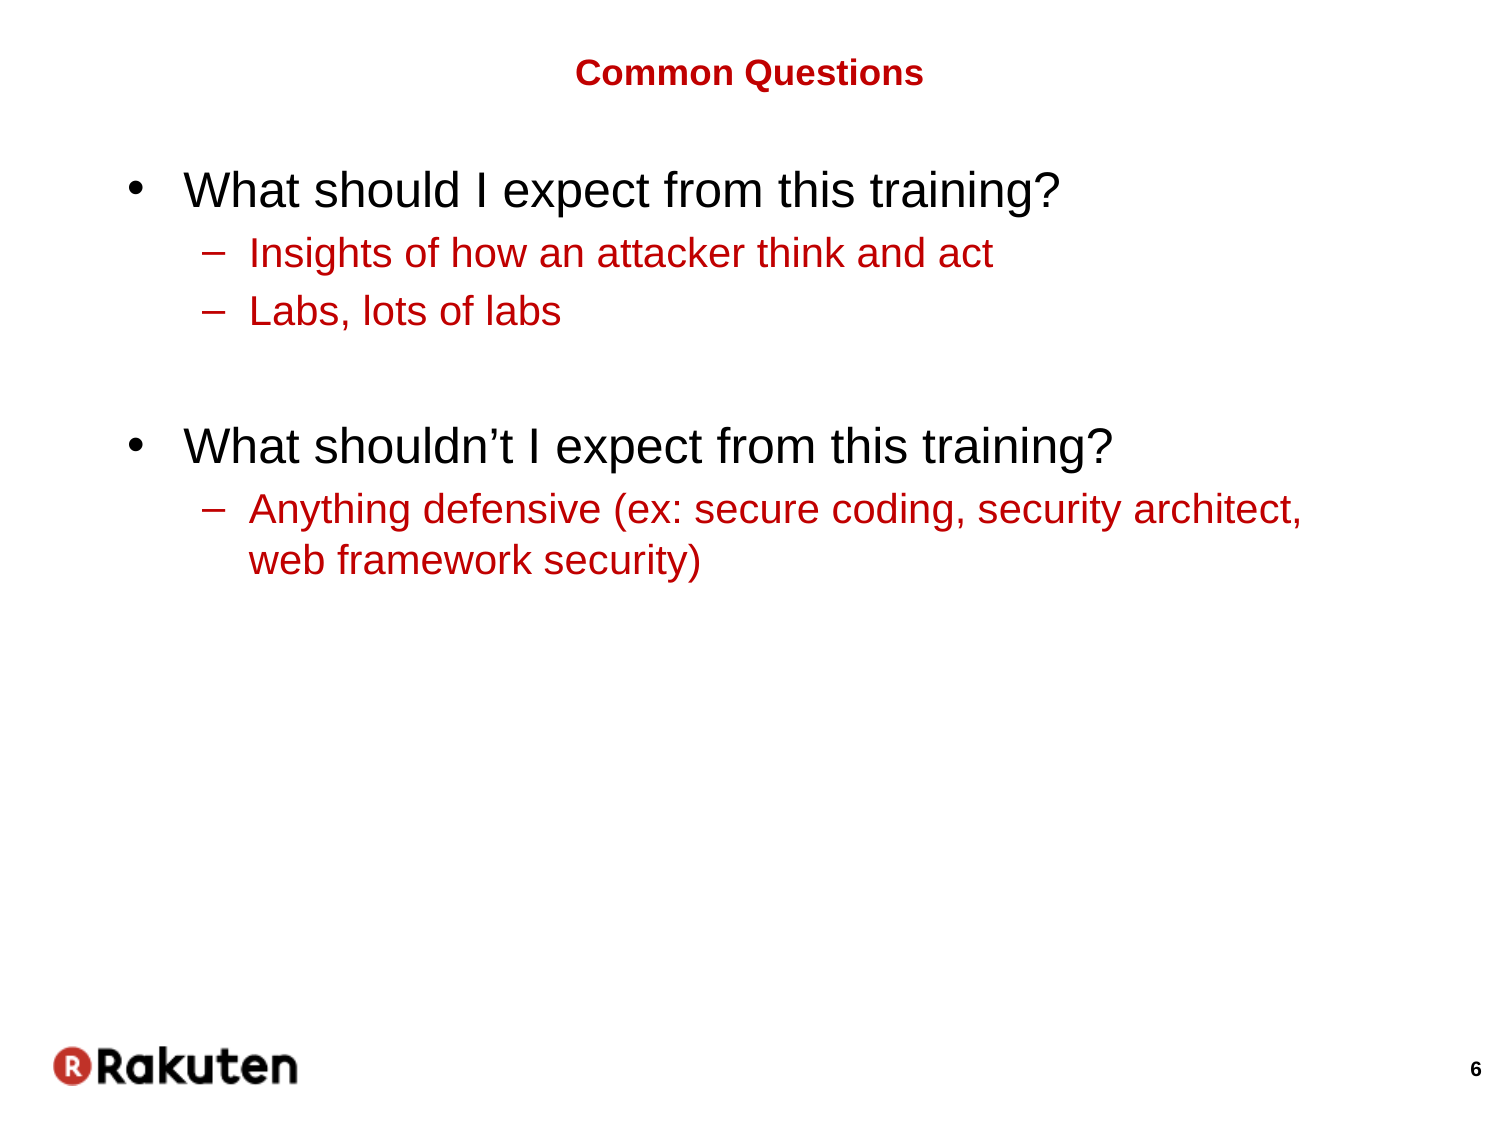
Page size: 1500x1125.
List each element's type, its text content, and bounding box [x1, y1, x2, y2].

picture [53, 1045, 299, 1086]
text_box What should I expect from this training? Insights of how an attacker think and act Labs, lots of labs What shouldn’t I expect from this training? Anything defensive (ex: secure coding, security architect, web framework security) [112, 149, 1388, 1013]
title Common Questions [59, 41, 1441, 101]
